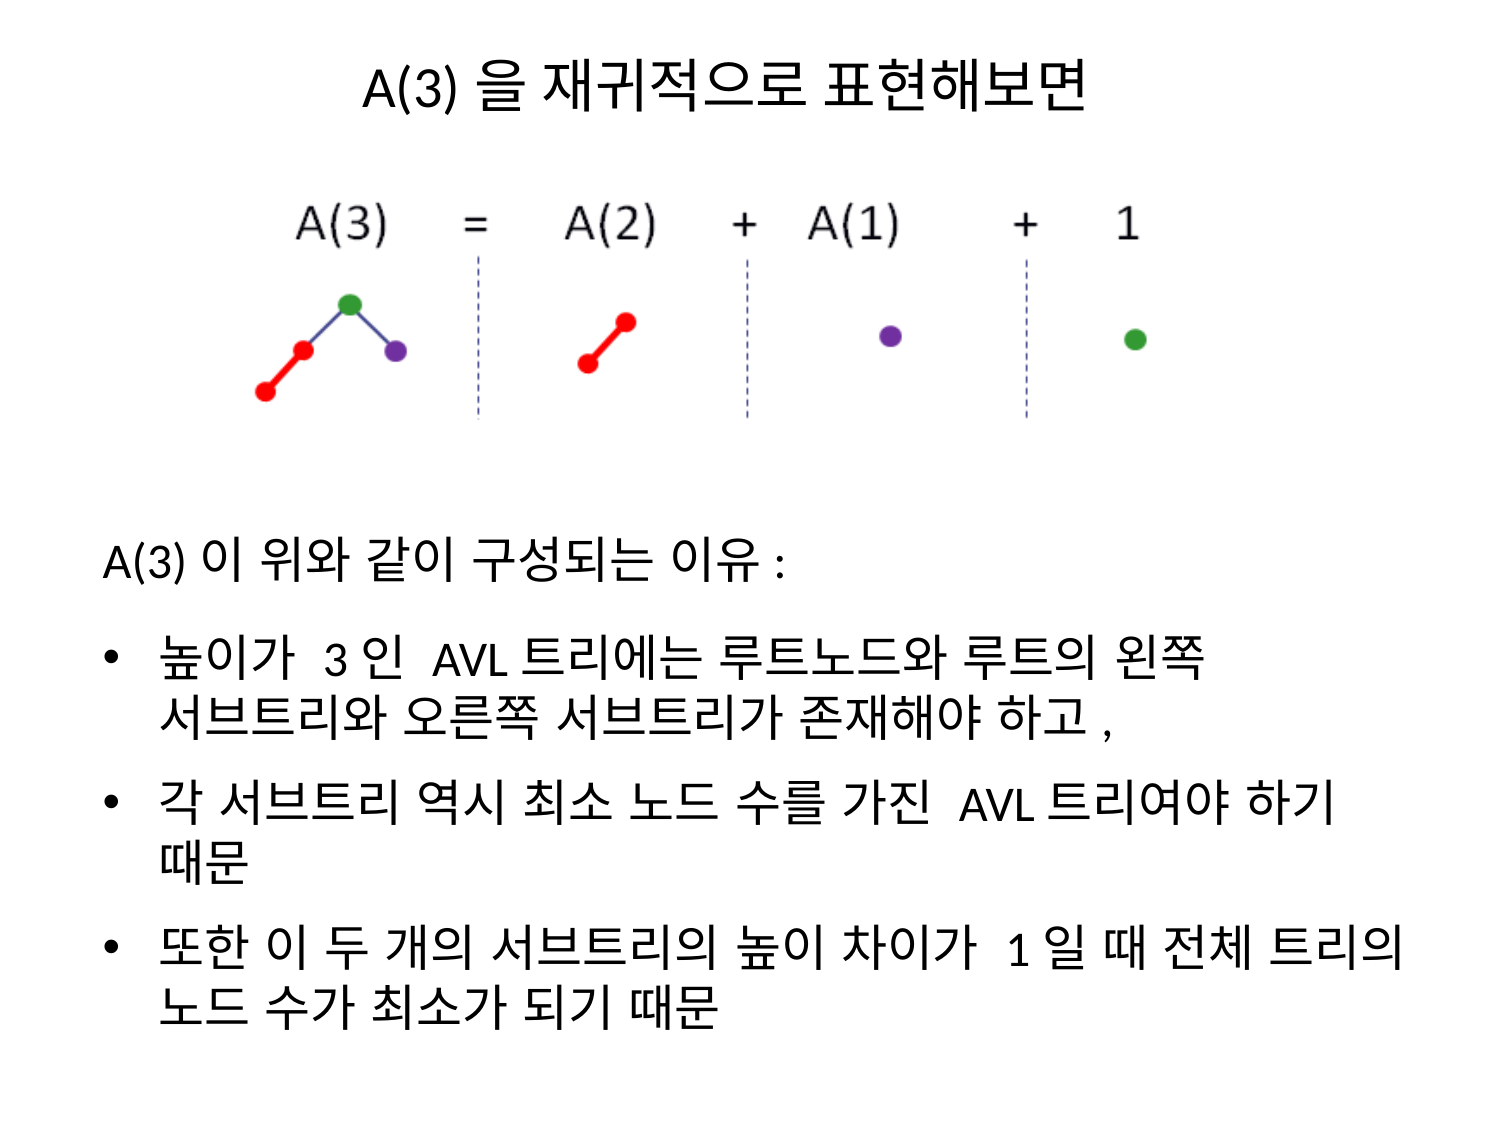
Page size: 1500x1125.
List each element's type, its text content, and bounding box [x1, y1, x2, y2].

picture [233, 195, 1190, 420]
text_box A(3)을 재귀적으로 표현해보면 [237, 41, 1202, 127]
text_box A(3)이 위와 같이 구성되는 이유: 높이가 3인 AVL트리에는 루트노드와 루트의 왼쪽 서브트리와 오른쪽 서브트리가 존재해야 하고, 각 서브트리 역시 최소 노드 수를 가진 AVL트리여야 하기 때문 또한 이 두 개의 서브트리의 높이 차이가 1일 때 전체 트리의 노드 수가 최소가 되기 때문 [87, 521, 1457, 1044]
